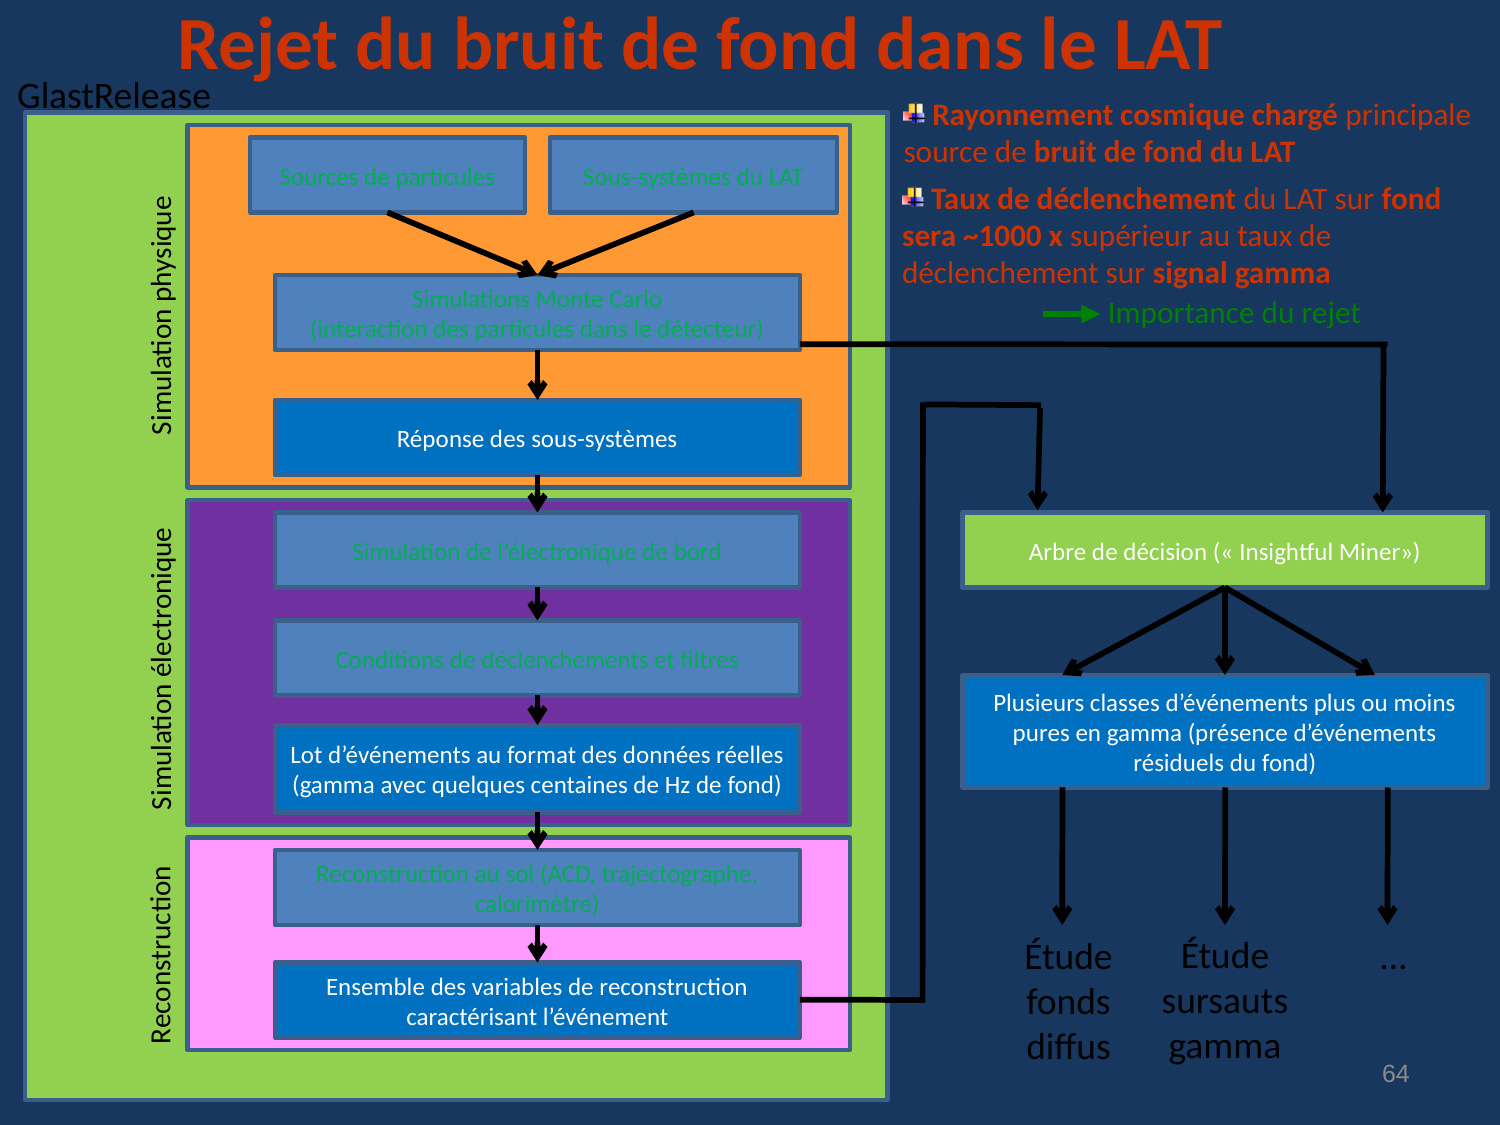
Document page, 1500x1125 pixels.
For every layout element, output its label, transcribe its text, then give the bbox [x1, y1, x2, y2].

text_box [987, 457, 1091, 461]
picture [902, 185, 925, 208]
text_box [23, 124, 890, 1102]
text_box [185, 123, 852, 490]
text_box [430, 168, 494, 319]
slide_number 64 [1074, 1042, 1425, 1103]
text_box GlastRelease [185, 63, 453, 124]
text_box Sous-systèmes du LAT [548, 135, 839, 215]
text_box Étude fonds diffus [999, 924, 1137, 1075]
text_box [584, 165, 647, 323]
text_box [453, 110, 890, 341]
text_box Simulation de l’électronique de bord [273, 510, 802, 590]
text_box Importance du rejet [1093, 284, 1500, 337]
text_box Simulation physique [134, 0, 185, 375]
text_box Rayonnement cosmique chargé principale source de bruit de fond du LAT [888, 86, 1500, 176]
text_box Lot d’événements au format des données réelles (gamma avec quelques centaines de Hz de fond) [273, 723, 802, 815]
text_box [1099, 549, 1188, 713]
text_box [540, 498, 852, 827]
text_box [1043, 307, 1101, 321]
picture [903, 101, 926, 124]
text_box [1255, 555, 1344, 707]
text_box Reconstruction au sol (ACD, trajectographe, calorimètre) [273, 848, 802, 927]
text_box Étude sursauts gamma [1137, 923, 1313, 1042]
text_box Reconstruction [133, 608, 184, 1059]
text_box Sources de particules [248, 135, 527, 215]
text_box Conditions de déclenchements et filtres [273, 618, 802, 698]
text_box Plusieurs classes d’événements plus ou moins pures en gamma (présence d’événements résiduels du fond) [960, 673, 1490, 790]
text_box Taux de déclenchement du LAT sur fond sera ~1000 x supérieur au taux de déclenchement sur signal gamma [887, 170, 1469, 298]
text_box Simulations Monte Carlo (interaction des particules dans le détecteur) [273, 273, 802, 352]
text_box Rejet du bruit de fond dans le LAT [185, 0, 1413, 93]
text_box Simulation électronique [134, 375, 185, 826]
text_box GlastRelease [2, 63, 134, 124]
text_box Ensemble des variables de reconstruction caractérisant l’événement [273, 960, 802, 1040]
text_box [185, 498, 535, 827]
text_box … [1324, 924, 1463, 985]
text_box [185, 835, 852, 1052]
text_box Réponse des sous-systèmes [273, 398, 802, 477]
text_box Arbre de décision (« Insightful Miner») [960, 510, 1490, 590]
